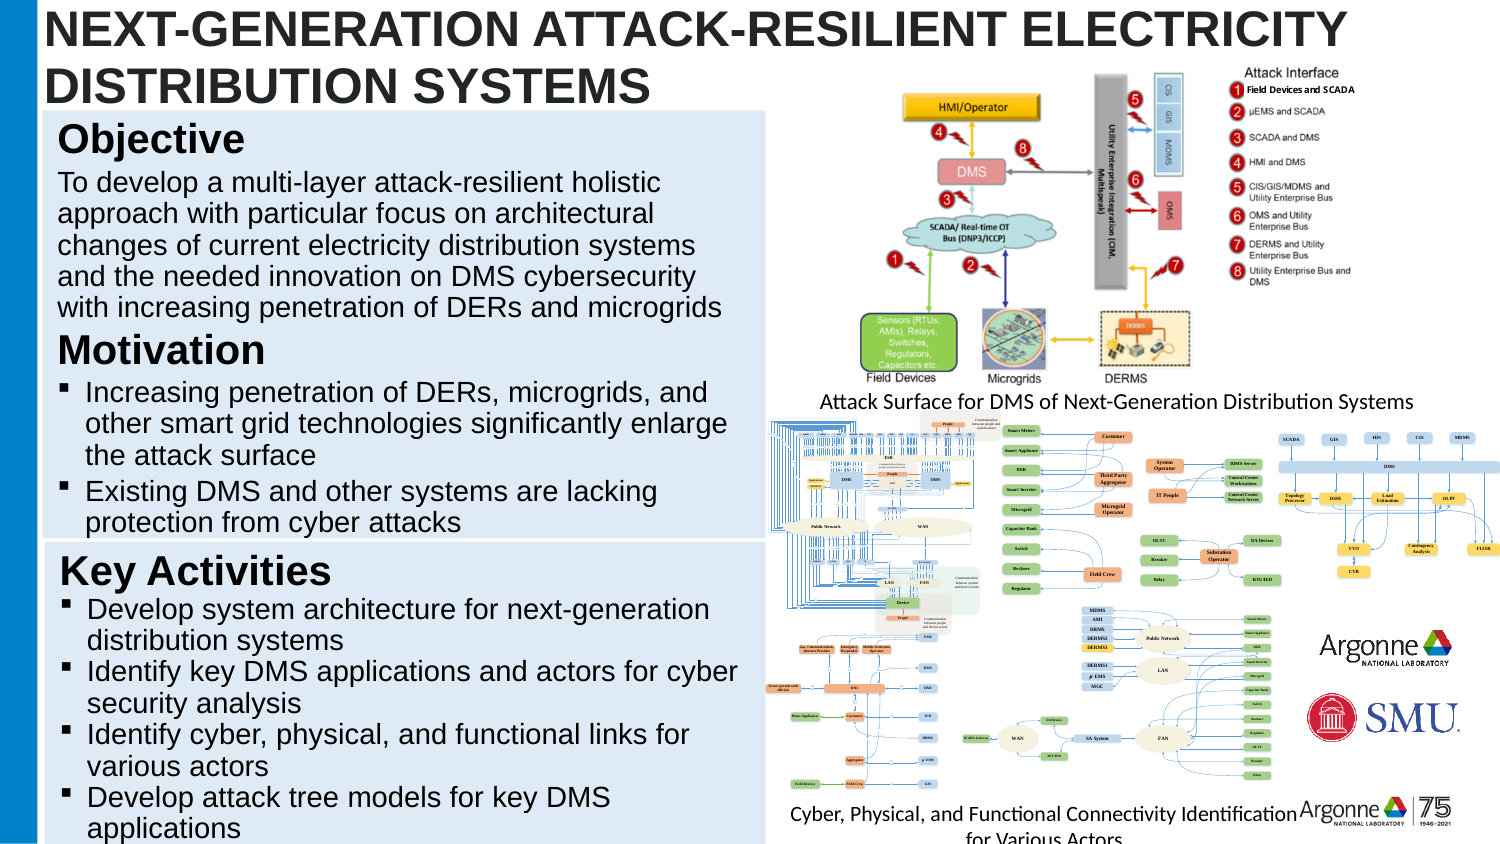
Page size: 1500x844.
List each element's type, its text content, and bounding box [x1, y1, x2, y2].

picture [1307, 692, 1460, 743]
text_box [960, 604, 1273, 782]
title Next-generation Attack-resilient Electricity distribution systems [43, 13, 1457, 116]
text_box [849, 57, 1359, 393]
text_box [1287, 430, 1500, 581]
text_box Attack Surface for DMS of Next-Generation Distribution Systems [805, 378, 1430, 422]
text_box Objective To develop a multi-layer attack-resilient holistic approach with particular focus on architectural changes of current electricity distribution systems and the needed innovation on DMS cybersecurity with increasing penetration of DERs and microgrids Motivation Increasing penetration of DERs, microgrids, and other smart grid technologies significantly enlarge the attack surface Existing DMS and other systems are lacking protection from cyber attacks [42, 110, 766, 539]
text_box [764, 408, 1002, 637]
text_box Key Activities Develop system architecture for next-generation distribution systems Identify key DMS applications and actors for cyber security analysis Identify cyber, physical, and functional links for various actors Develop attack tree models for key DMS applications [44, 541, 766, 844]
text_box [1000, 424, 1283, 597]
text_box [763, 631, 939, 791]
picture [1310, 621, 1460, 674]
picture [1289, 786, 1461, 836]
text_box Cyber, Physical, and Functional Connectivity Identification for Various Actors [766, 792, 1325, 844]
